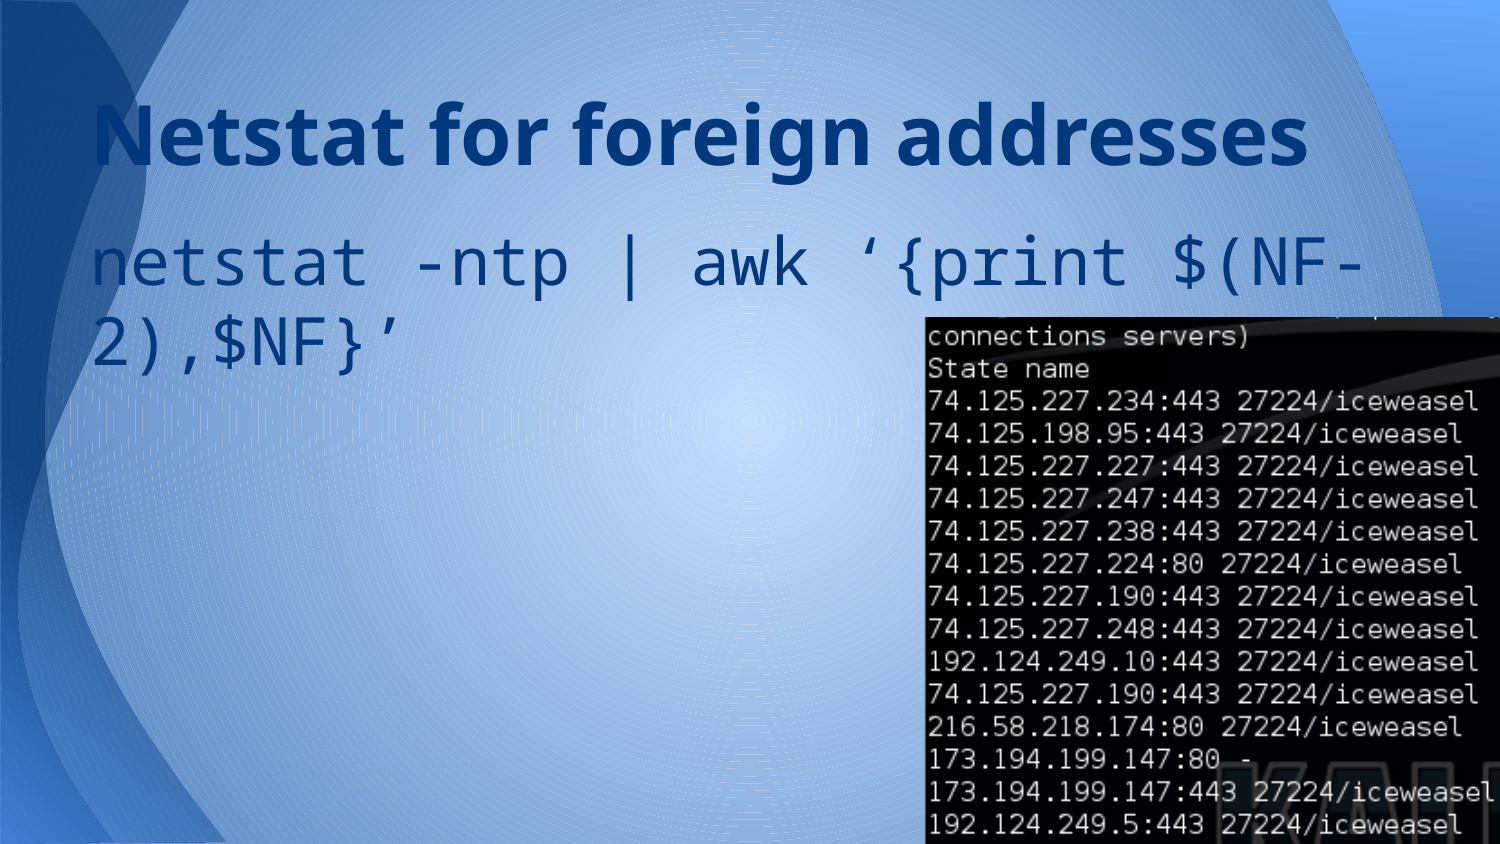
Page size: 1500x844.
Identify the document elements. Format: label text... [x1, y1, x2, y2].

list netstat -ntp | awk ‘{print $(NF-2),$NF}’ [75, 204, 1425, 800]
title Netstat for foreign addresses [75, 33, 1425, 197]
picture [924, 317, 1500, 844]
